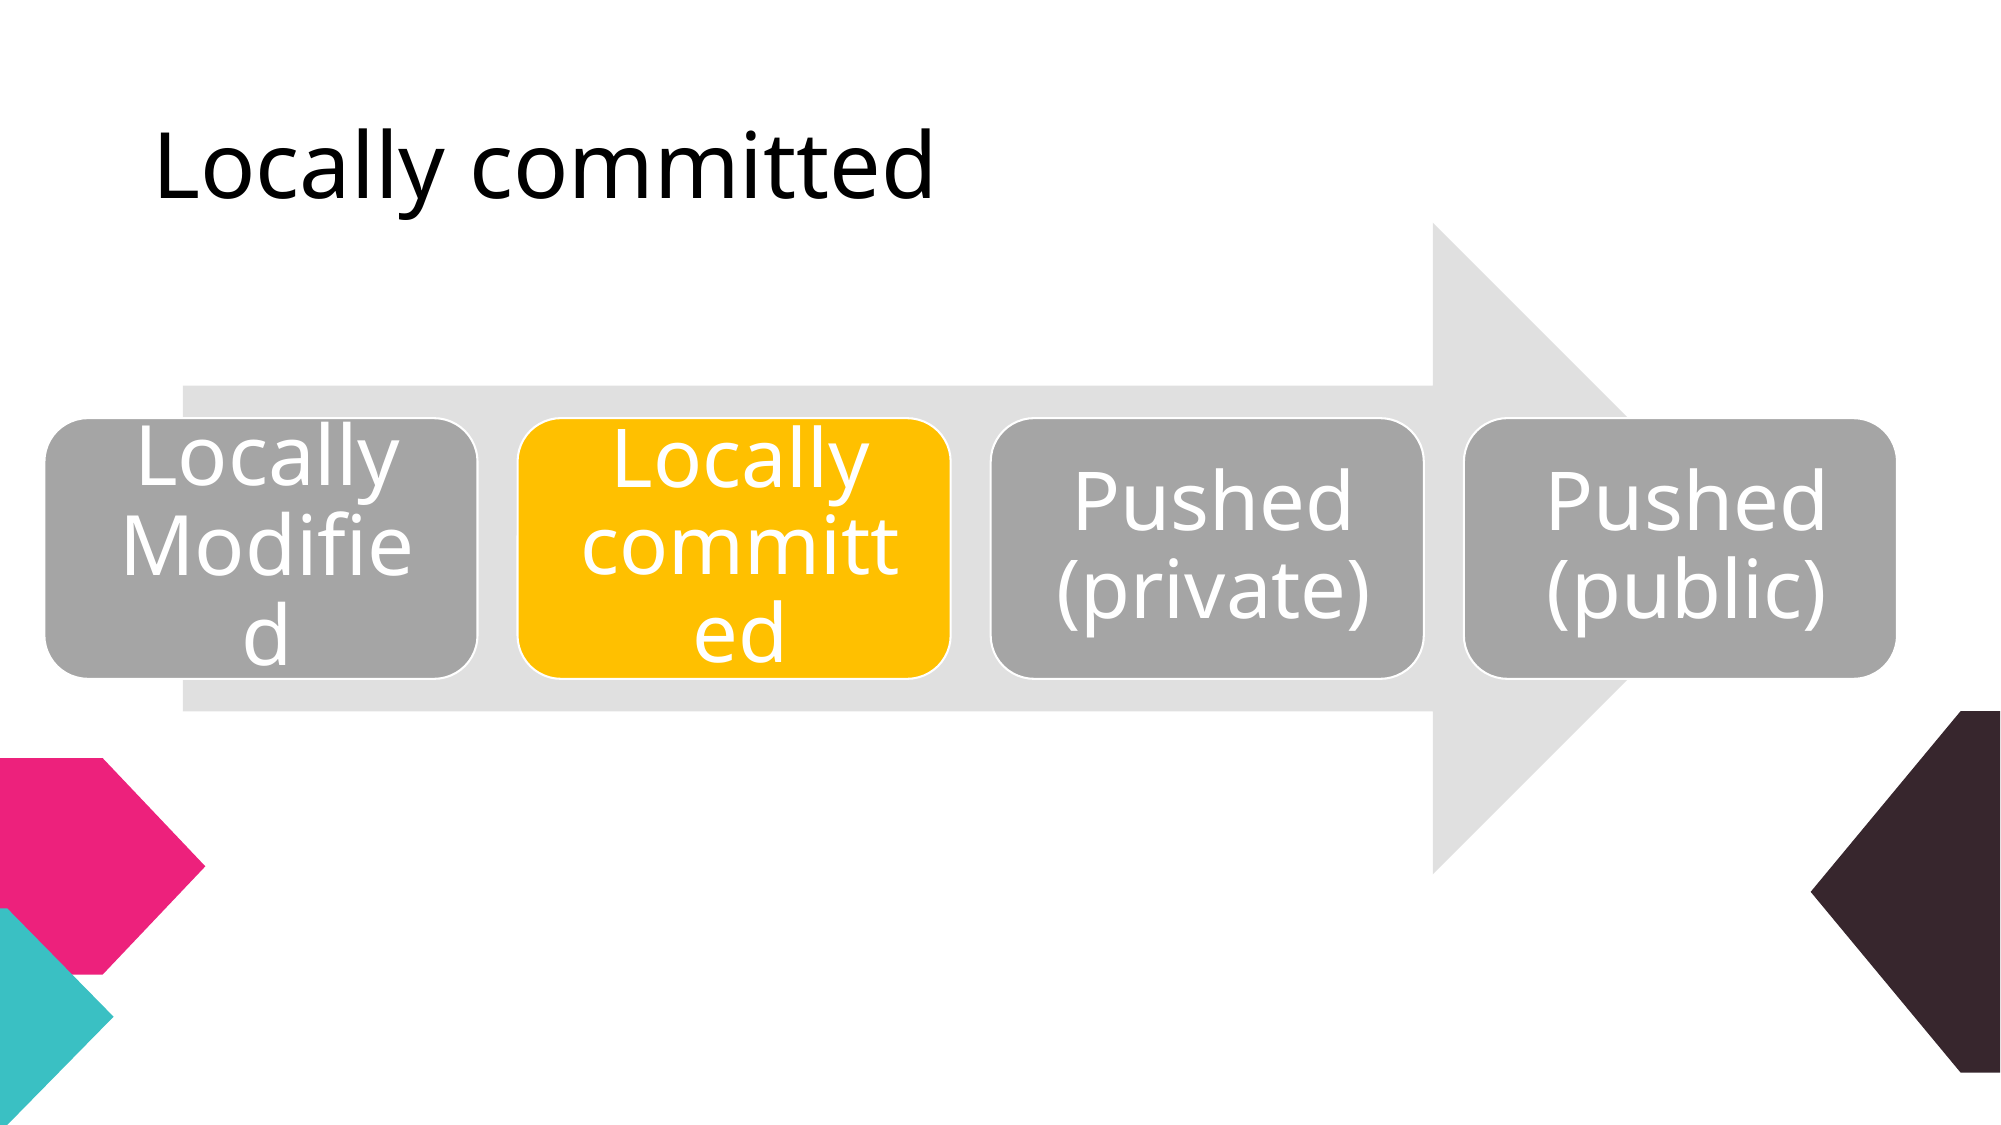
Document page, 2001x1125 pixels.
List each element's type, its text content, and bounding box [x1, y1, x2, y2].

title Locally committed [137, 59, 1863, 222]
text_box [43, 222, 1898, 875]
